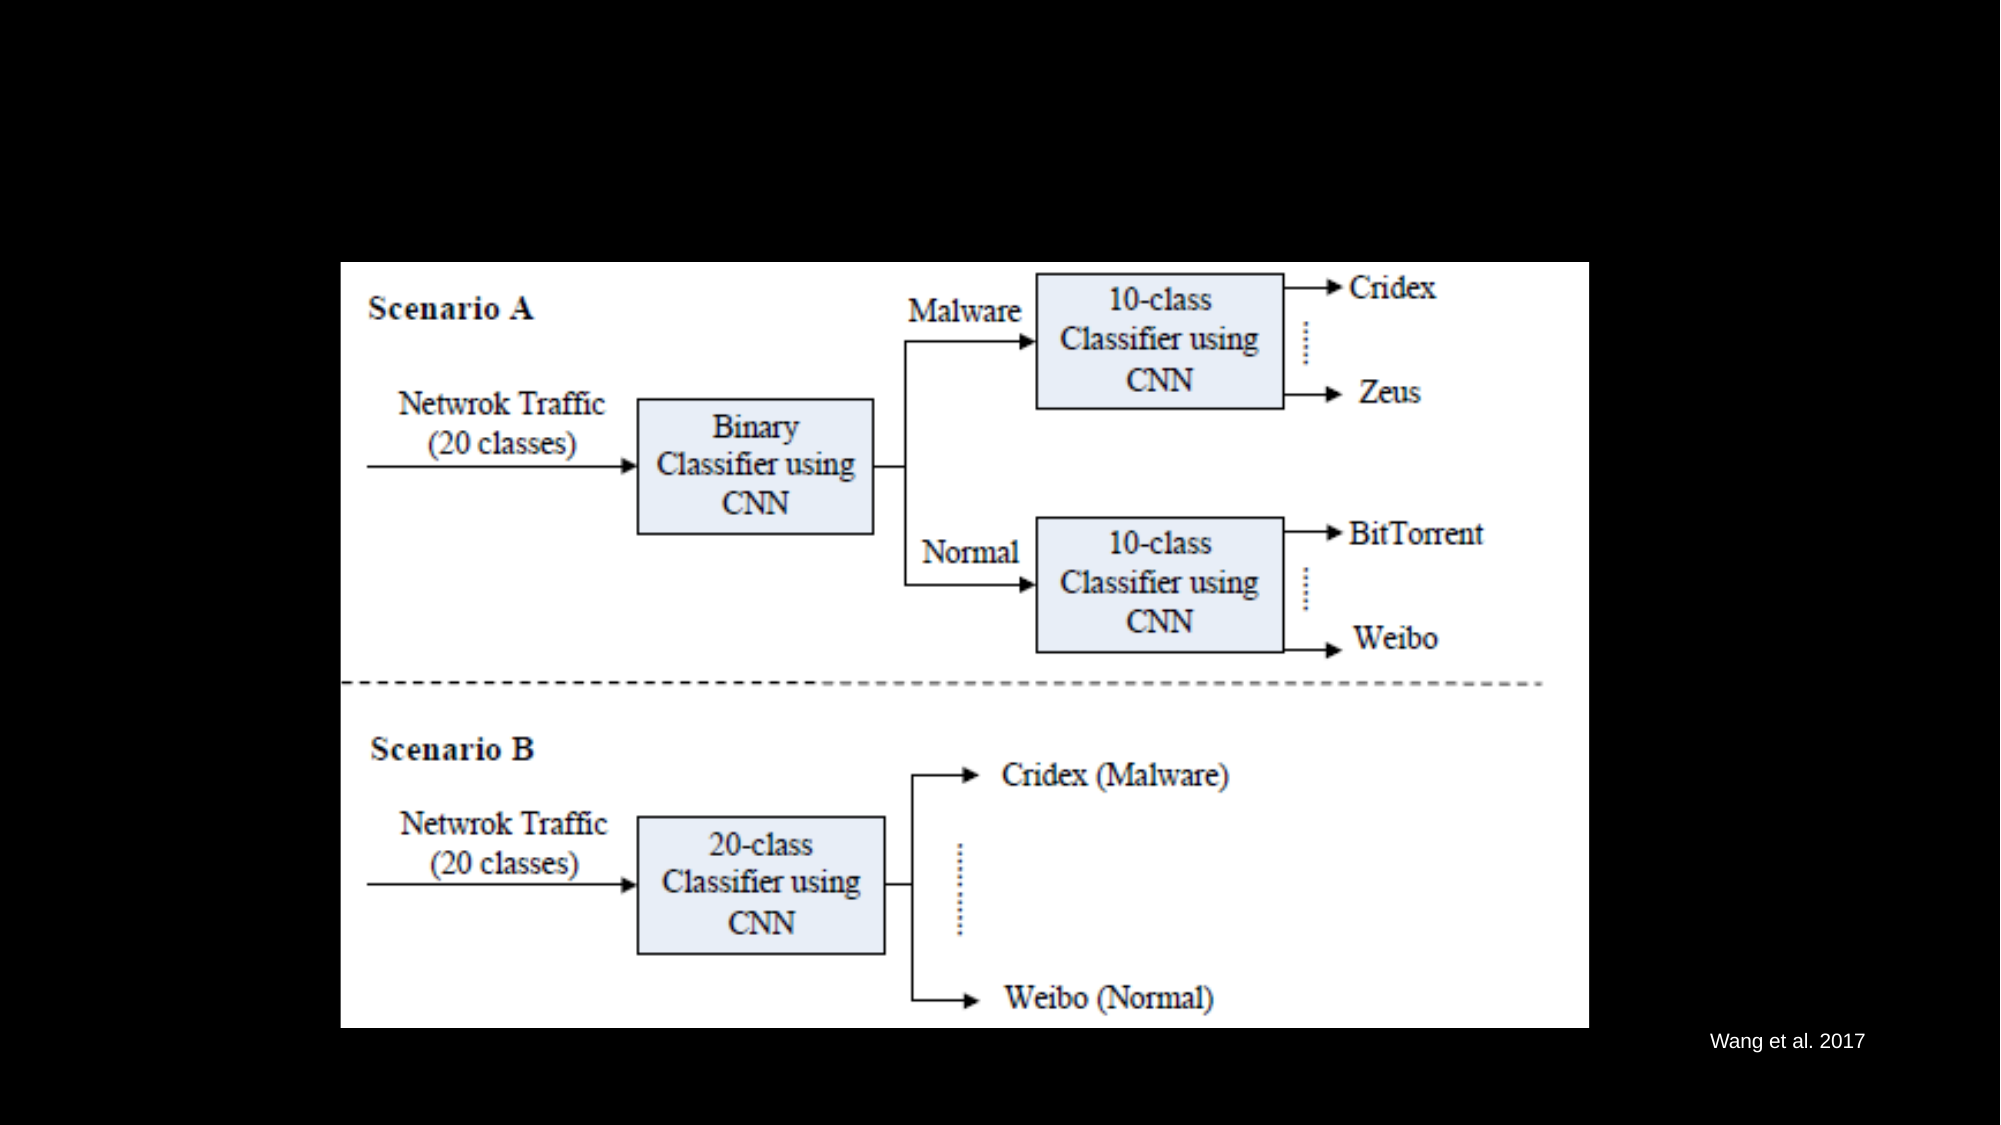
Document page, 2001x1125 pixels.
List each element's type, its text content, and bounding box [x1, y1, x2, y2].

picture [340, 262, 1590, 1028]
text_box Wang et al. 2017 [1695, 1019, 1901, 1060]
slide_number 61 [1853, 1019, 1974, 1106]
